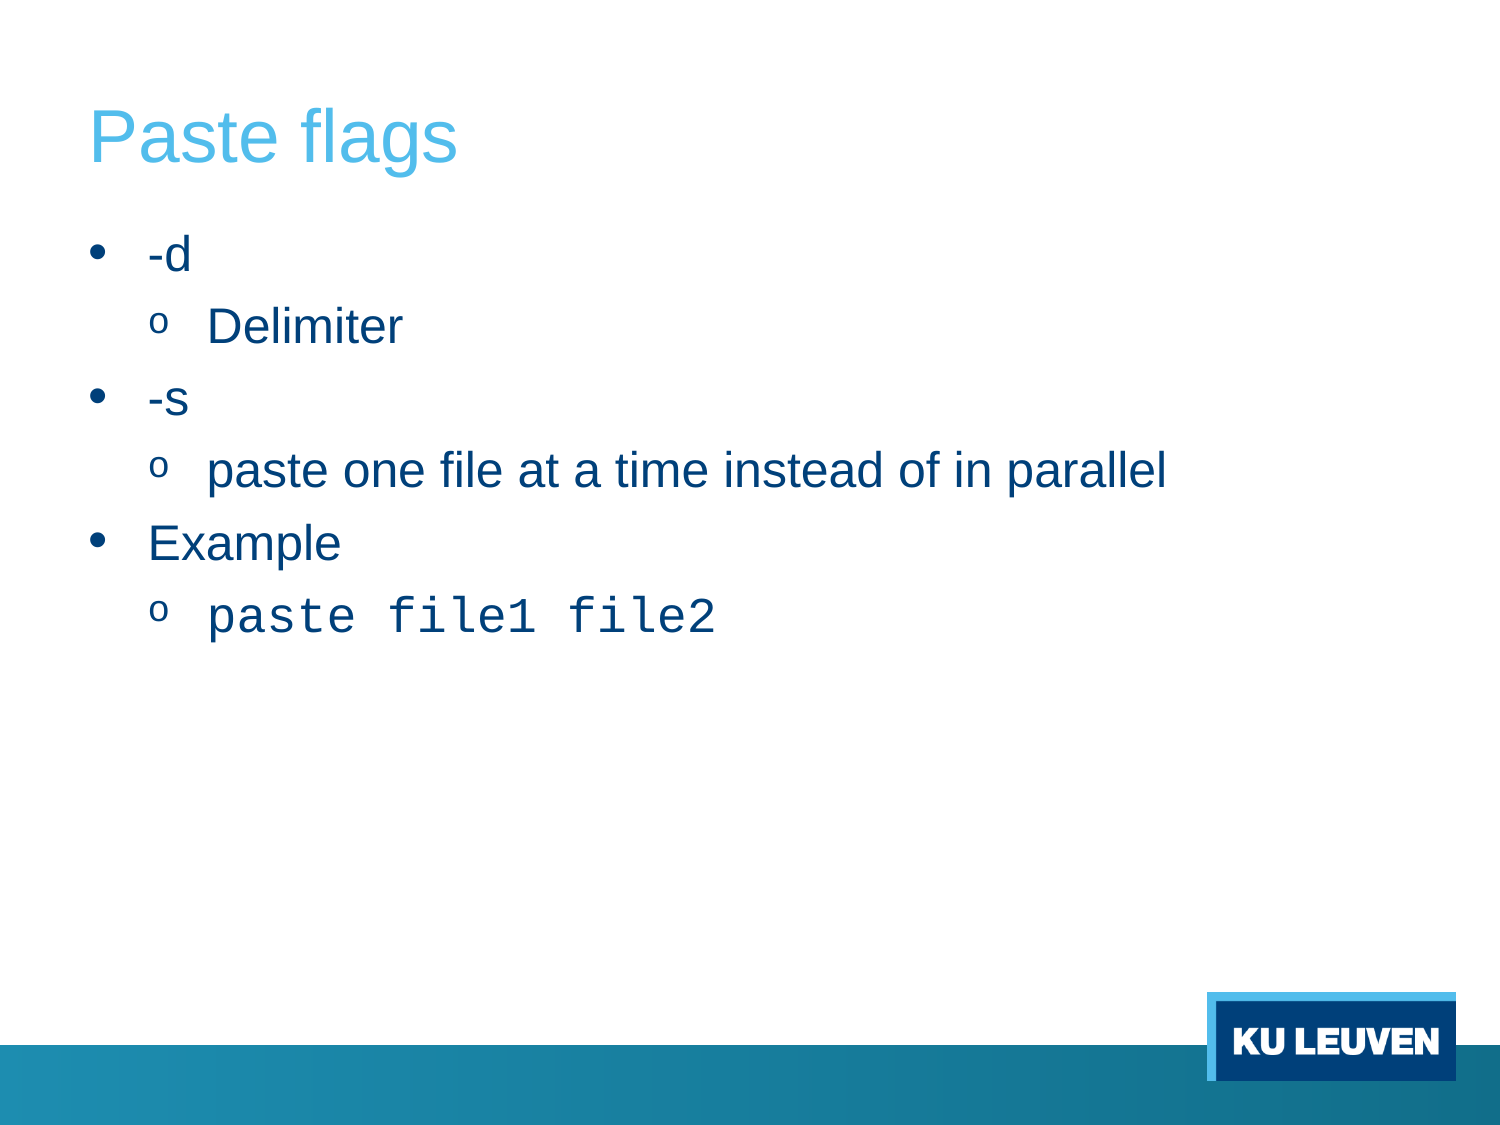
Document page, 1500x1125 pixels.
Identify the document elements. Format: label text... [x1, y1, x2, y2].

picture [1207, 992, 1456, 1081]
list -d Delimiter -s paste one file at a time instead of in parallel Example paste file1 file2 [88, 221, 1456, 948]
title Paste flags [88, 29, 1456, 178]
